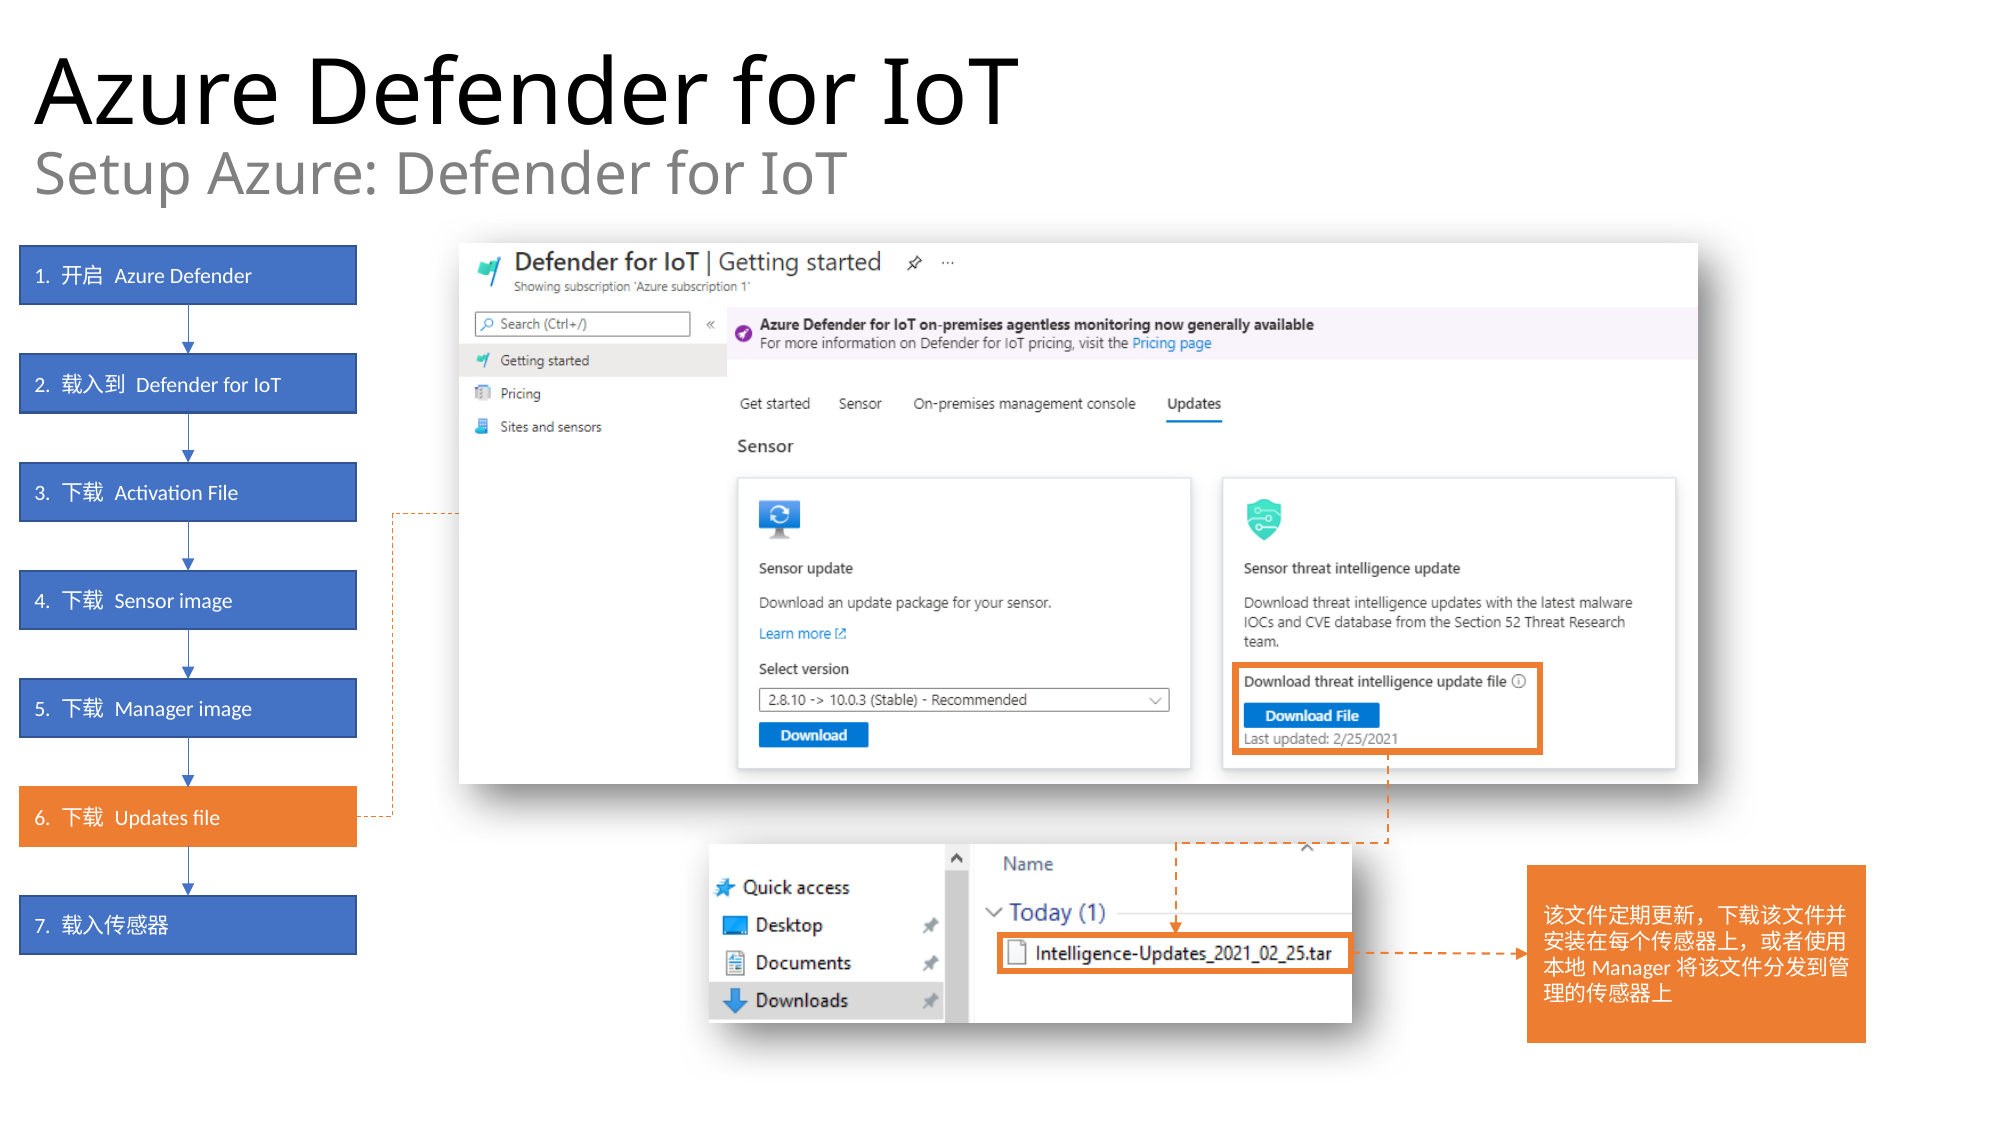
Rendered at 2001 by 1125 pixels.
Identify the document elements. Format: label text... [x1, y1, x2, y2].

text_box 3. 下载 Activation File [19, 462, 357, 522]
text_box 1. 开启 Azure Defender [19, 245, 357, 305]
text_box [356, 513, 460, 817]
text_box 5. 下载 Manager image [19, 678, 356, 738]
text_box 该文件定期更新，下载该文件并安装在每个传感器上，或者使用本地Manager将该文件分发到管理的传感器上 [1527, 865, 1866, 1043]
picture [459, 243, 1698, 784]
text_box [1190, 736, 1374, 950]
picture [709, 844, 1352, 1023]
text_box 4. 下载 Sensor image [19, 570, 356, 630]
text_box 2. 载入到 Defender for IoT [19, 353, 357, 414]
text_box 7. 载入传感器 [19, 895, 357, 955]
text_box 6. 下载 Updates file [19, 786, 357, 847]
title Azure Defender for IoT Setup Azure: Defender for IoT [19, 17, 1745, 236]
